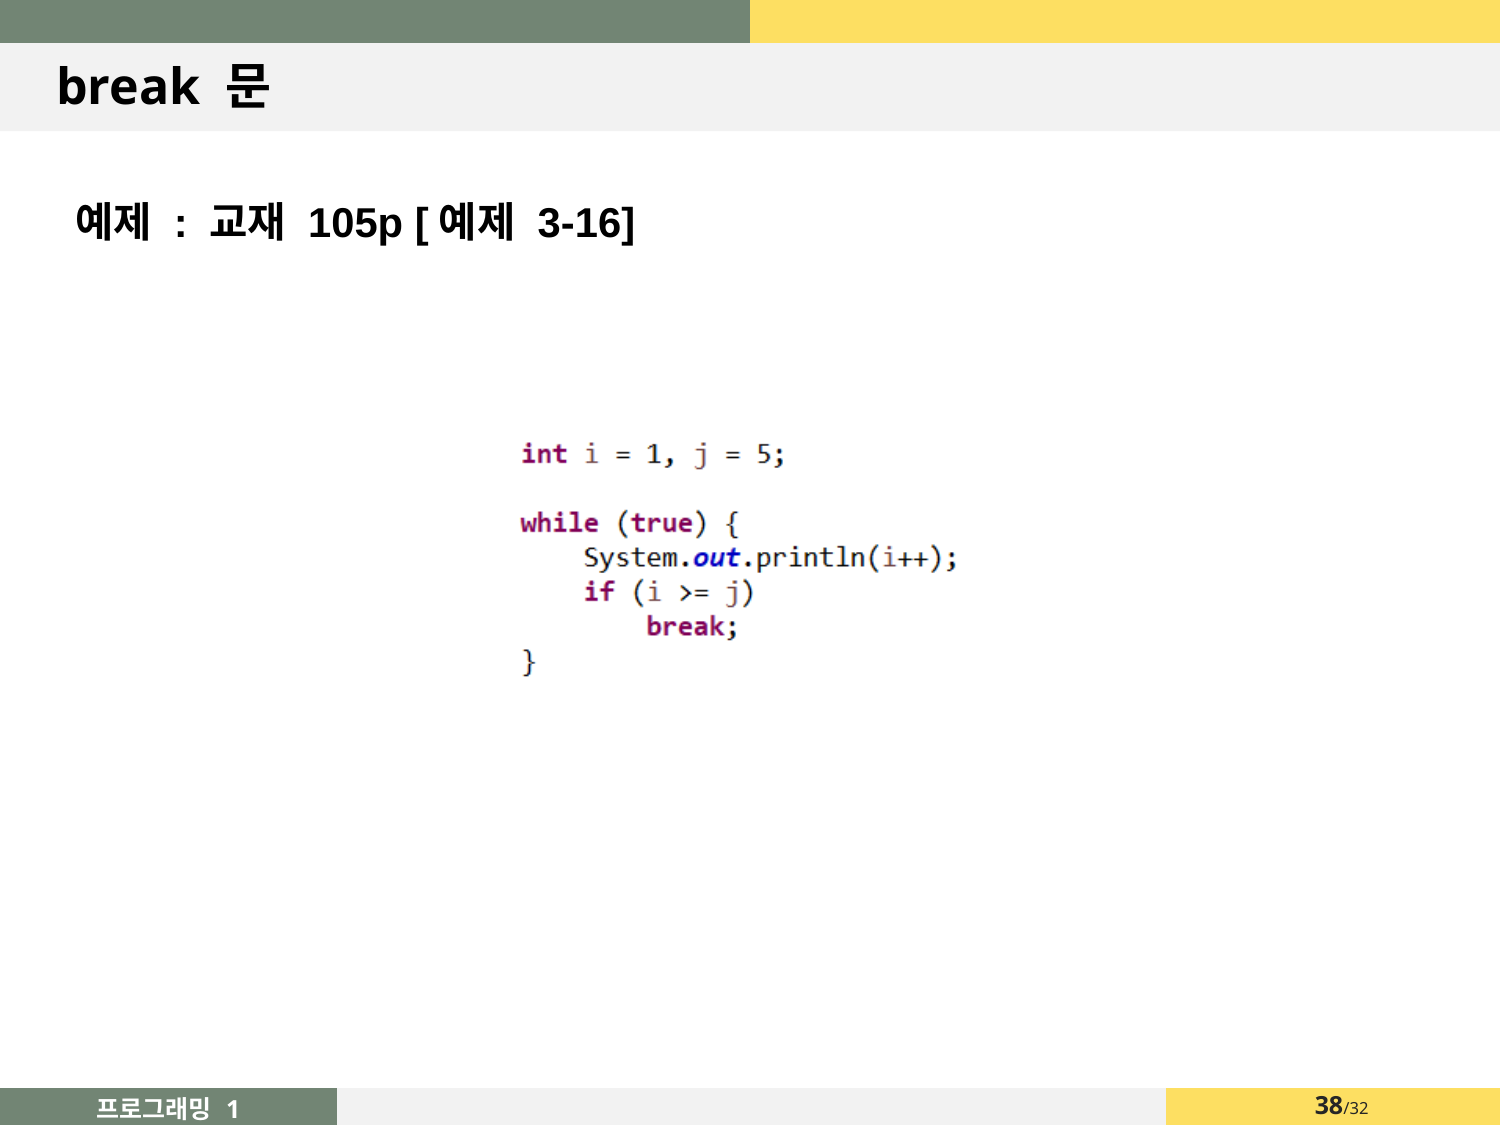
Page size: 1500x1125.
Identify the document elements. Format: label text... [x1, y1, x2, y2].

text_box 예제 : 교재 105p [예제 3-16] [60, 188, 651, 253]
title break 문 [41, 42, 1459, 128]
picture [518, 435, 982, 690]
